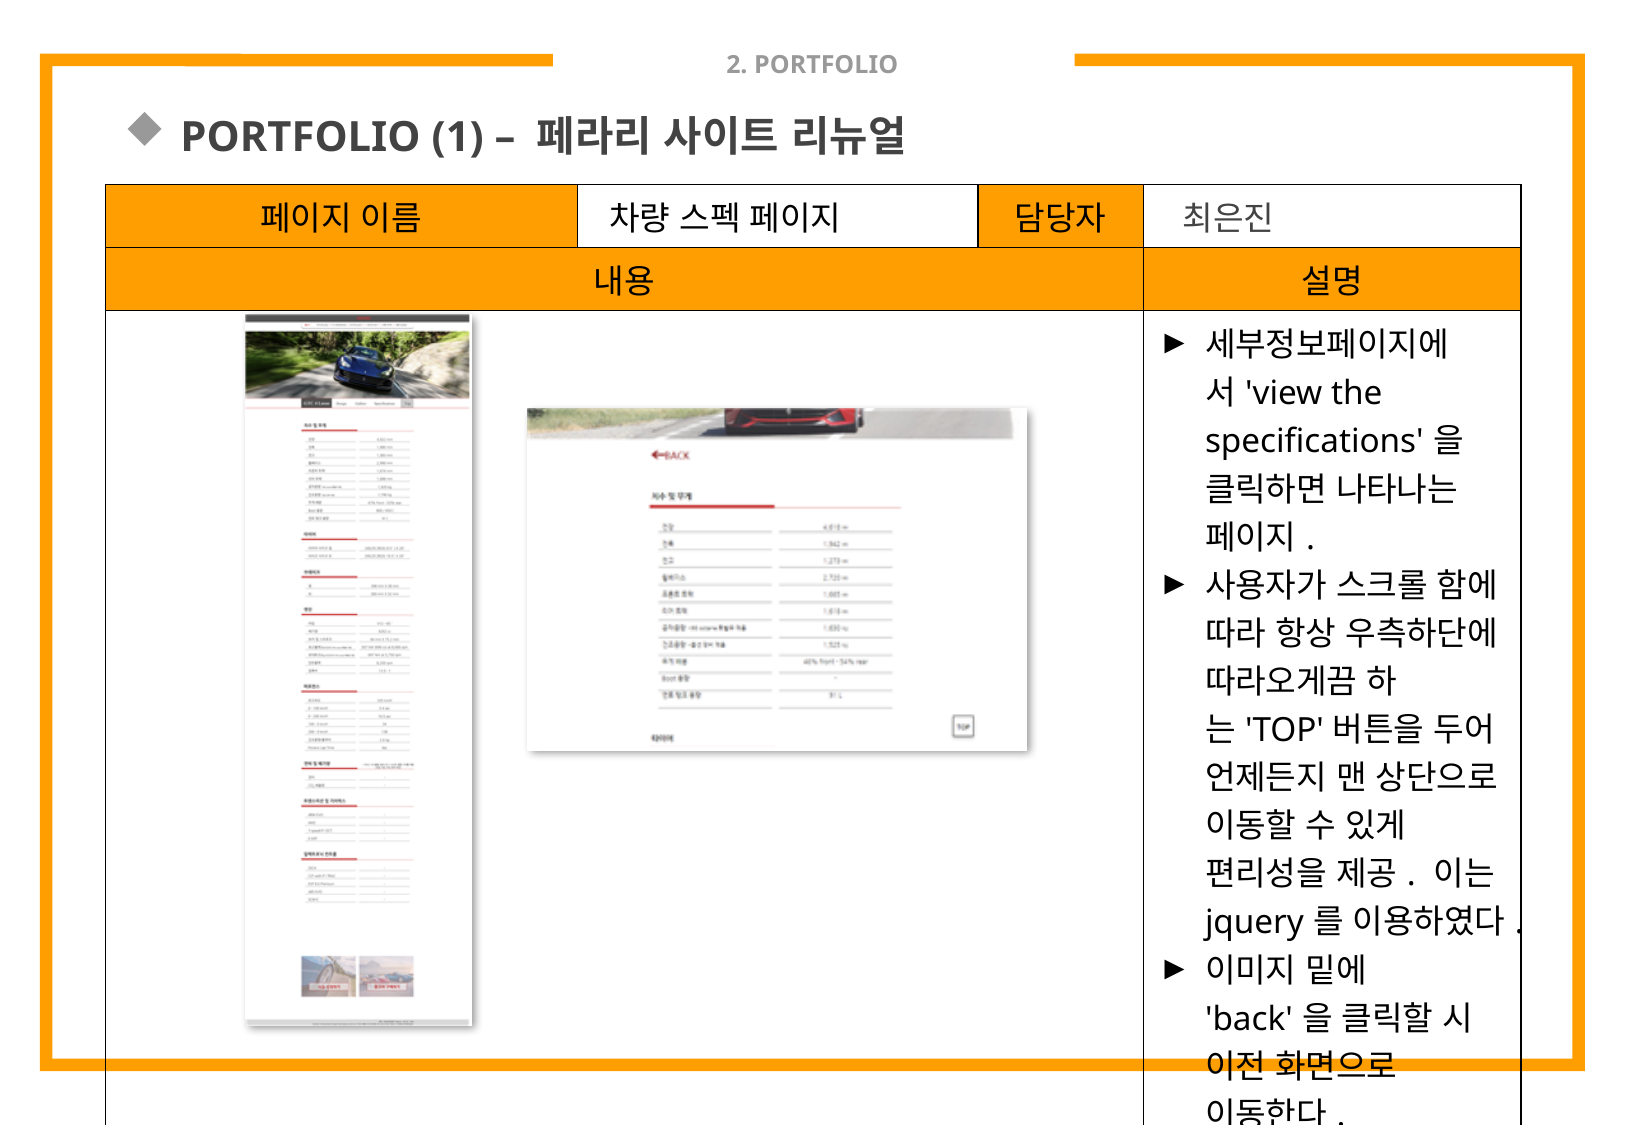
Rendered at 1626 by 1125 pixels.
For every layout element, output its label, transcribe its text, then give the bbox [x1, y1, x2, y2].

table_cell [106, 311, 1143, 1125]
table_header 담당자 [979, 185, 1143, 247]
picture [245, 314, 472, 1026]
table_cell 세부정보페이지에서'view the specifications'을 클릭하면 나타나는 페이지. 사용자가 스크롤 함에 따라 항상 우측하단에 따라오게끔 하는'TOP'버튼을 두어 언제든지 맨 상단으로 이동할 수 있게 편리성을 제공. 이는 jquery를 이용하였다. 이미지 밑에 'back'을 클릭할 시 이전 화면으로 이동한다. [1144, 311, 1520, 1125]
title 2. PORTFOLIO [576, 30, 1049, 91]
text_box PORTFOLIO (1) – 페라리 사이트 리뉴얼 [106, 91, 1300, 162]
table_header 페이지 이름 [106, 185, 577, 247]
table_cell 설명 [1144, 248, 1520, 310]
table_header 차량 스펙 페이지 [578, 185, 977, 247]
picture [527, 408, 1028, 751]
table_header 최은진 [1144, 185, 1521, 247]
table_cell 내용 [106, 248, 1143, 310]
